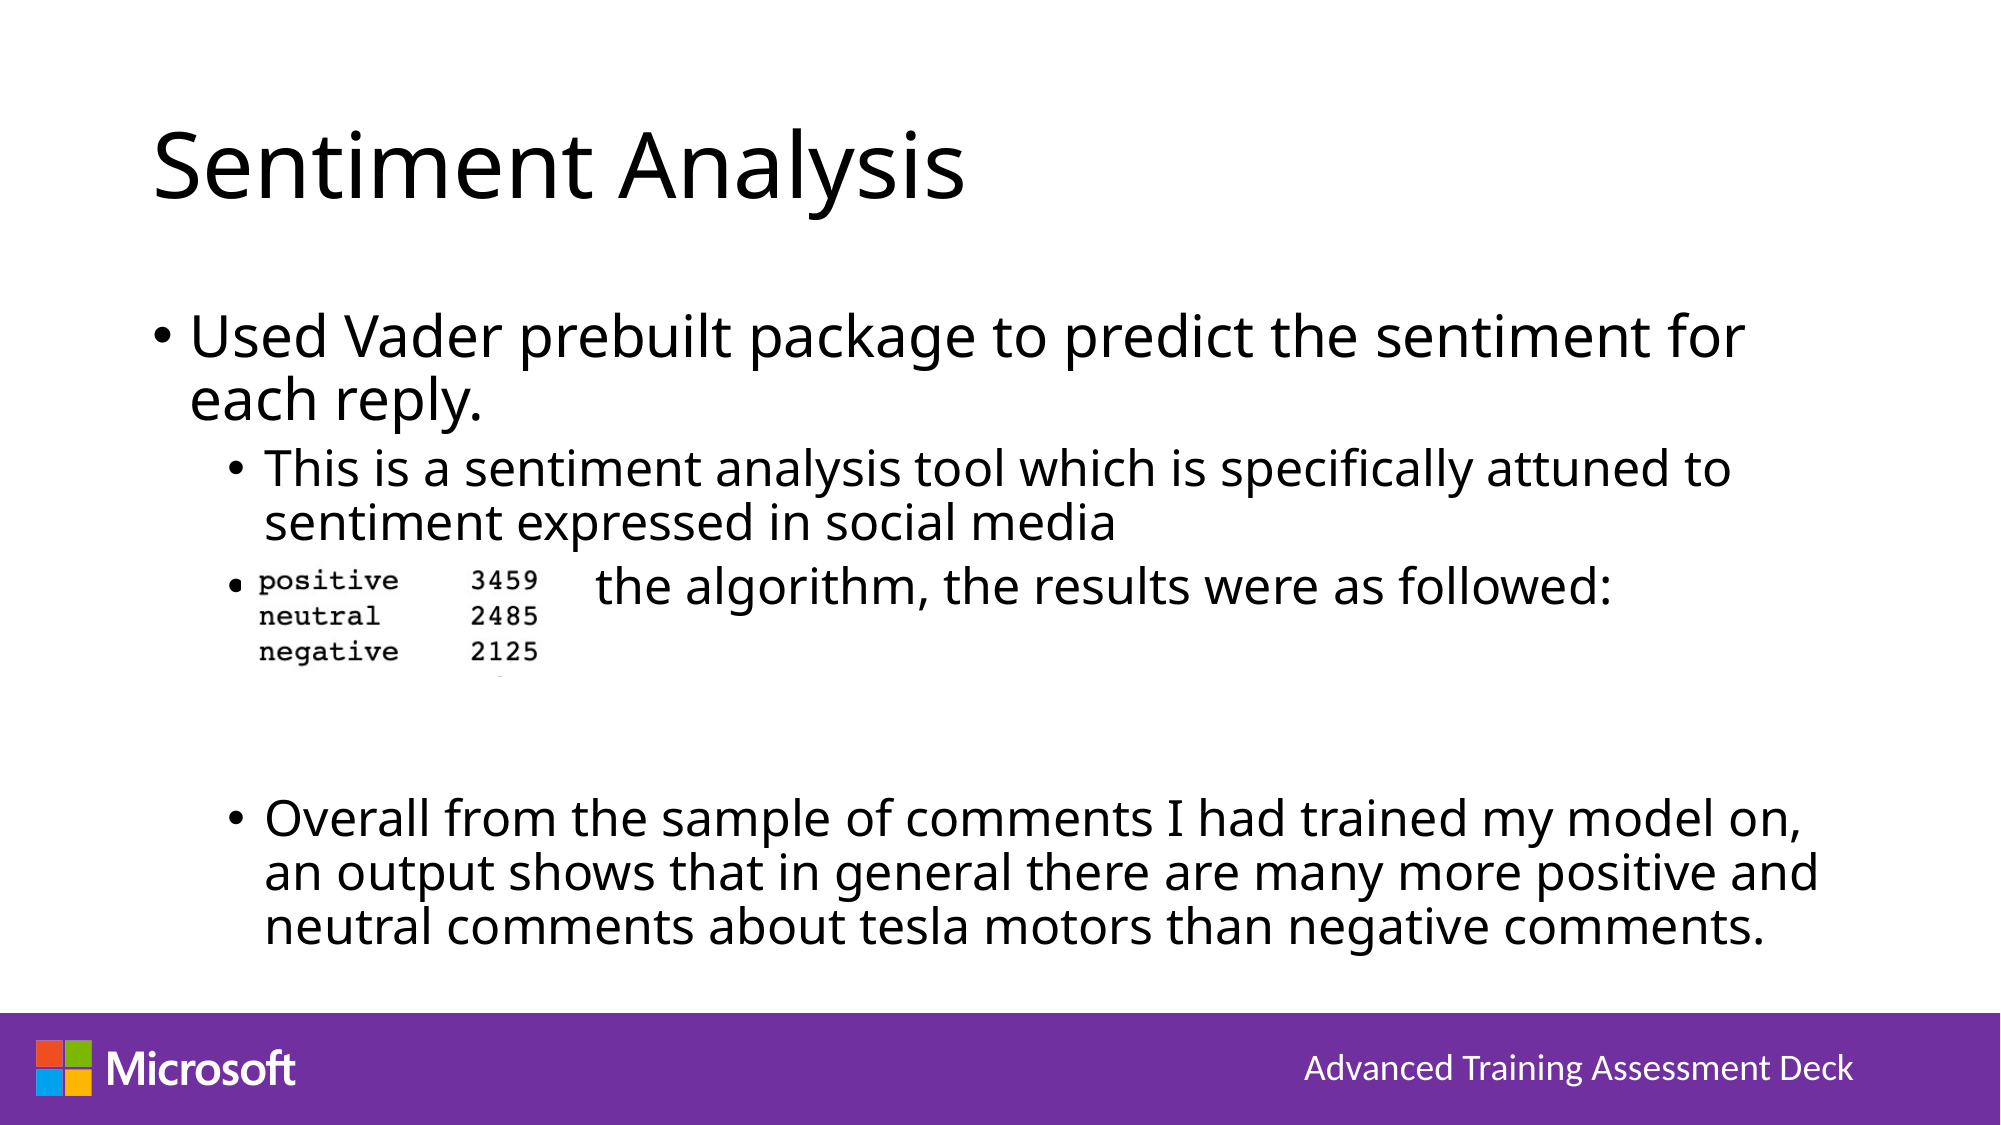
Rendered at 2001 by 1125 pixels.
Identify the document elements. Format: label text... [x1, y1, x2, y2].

title Sentiment Analysis [137, 59, 1863, 278]
picture [0, 1007, 331, 1125]
list Used Vader prebuilt package to predict the sentiment for each reply. This is a sentiment analysis tool which is specifically attuned to sentiment expressed in social media After running the algorithm, the results were as followed: Overall from the sample of comments I had trained my model on, an output shows that in general there are many more positive and neutral comments about tesla motors than negative comments. [137, 299, 1863, 1014]
picture [241, 562, 584, 677]
